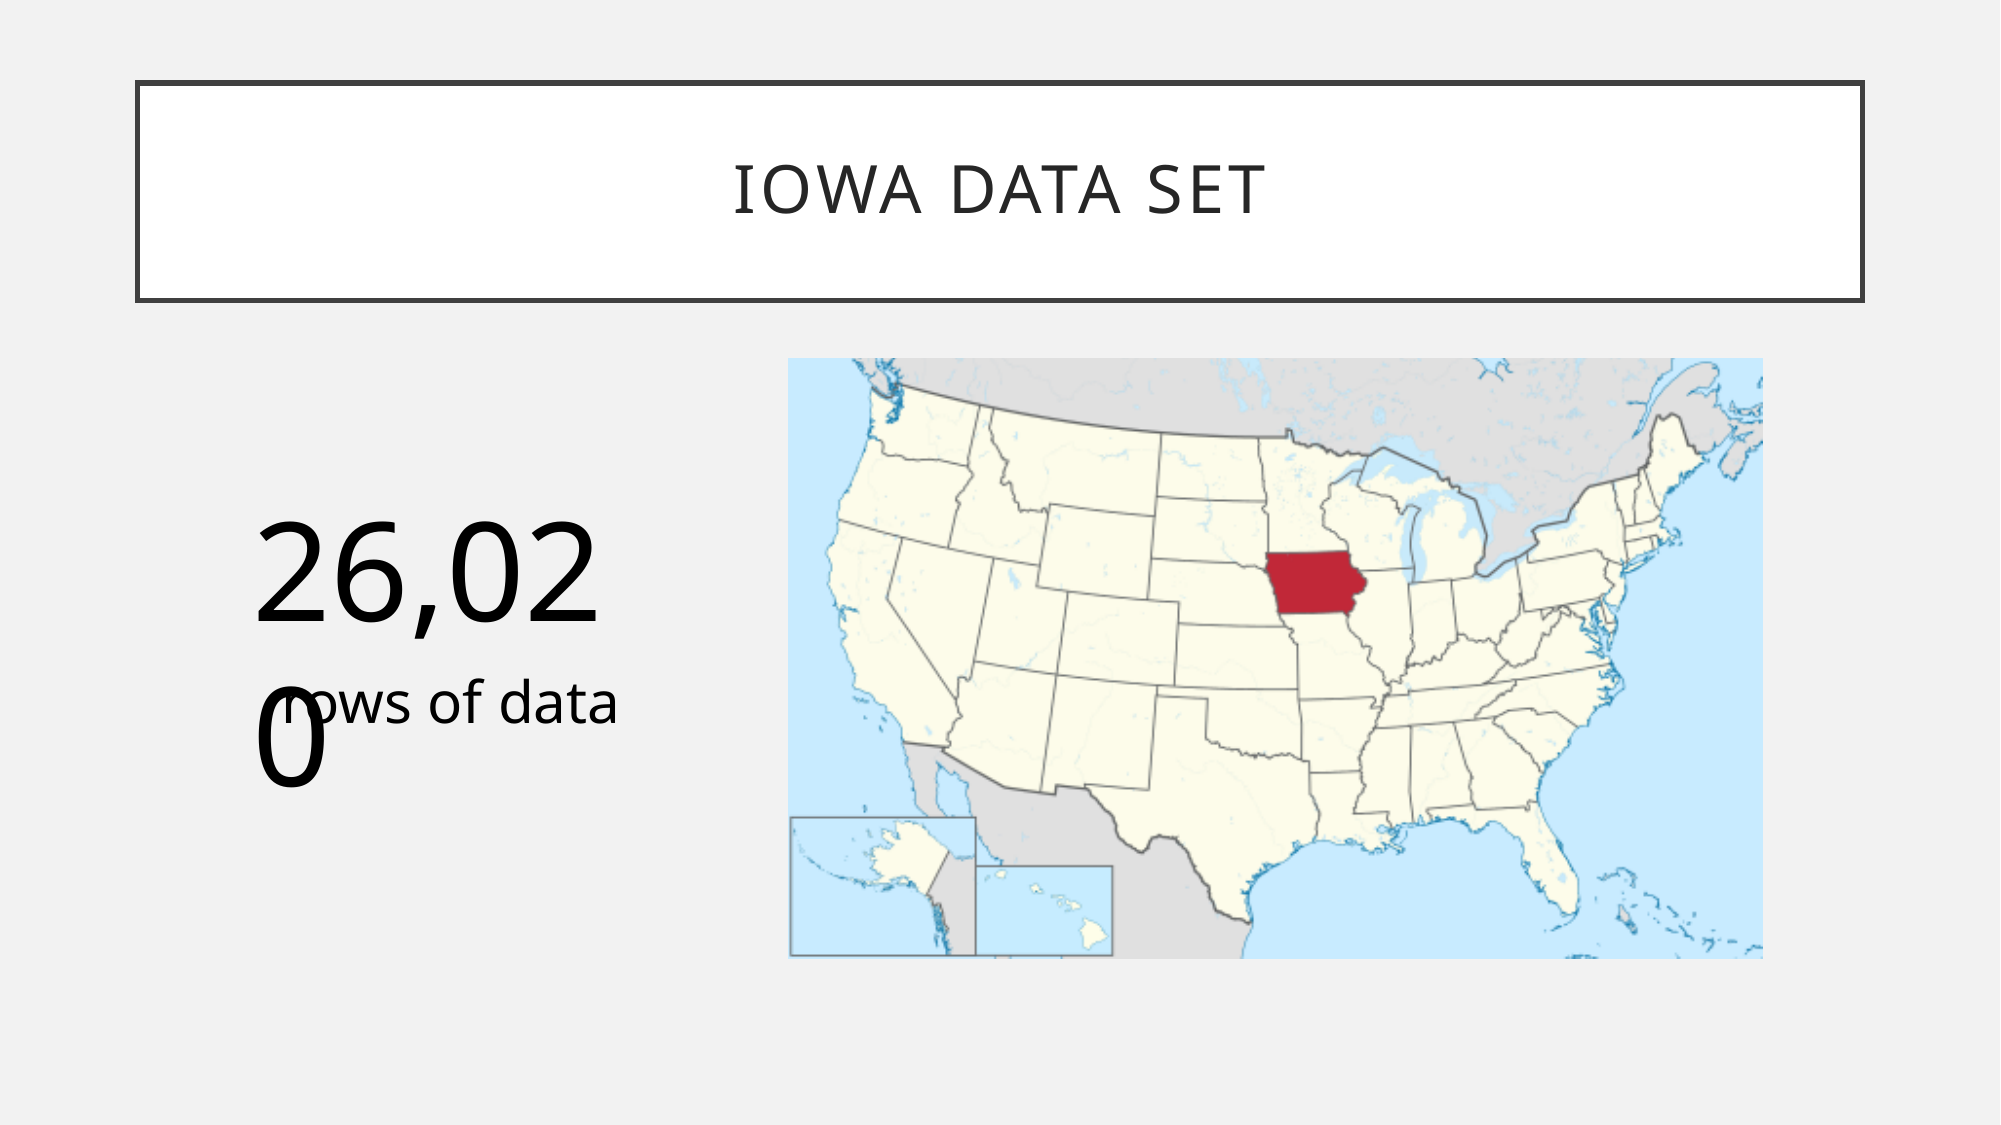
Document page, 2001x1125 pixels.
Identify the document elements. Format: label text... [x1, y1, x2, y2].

picture [788, 358, 1763, 959]
text_box rows of data [266, 658, 645, 743]
title Iowa Data Set [135, 80, 1865, 303]
text_box 26,020 [237, 476, 675, 822]
